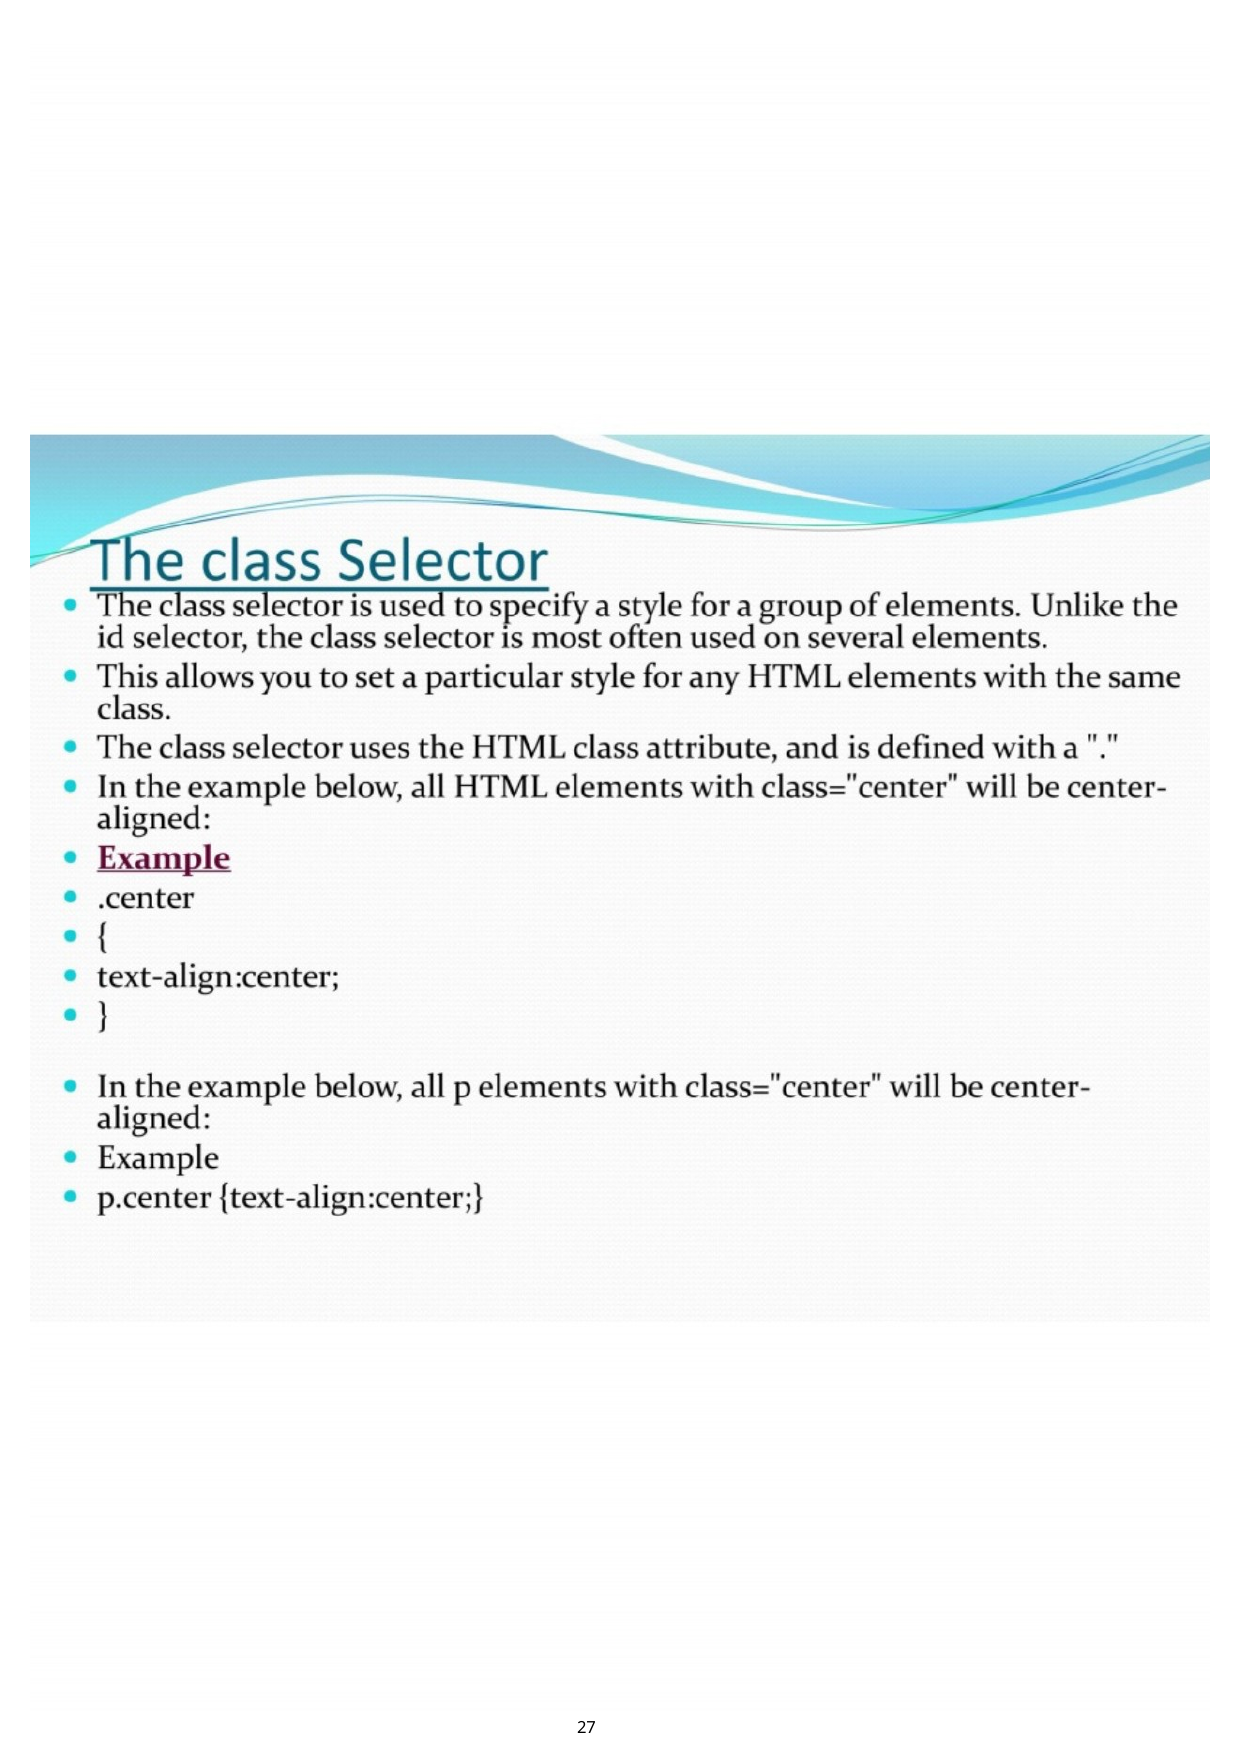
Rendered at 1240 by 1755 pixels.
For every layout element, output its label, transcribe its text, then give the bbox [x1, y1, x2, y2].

slide_number 27 [570, 1718, 605, 1755]
picture [30, 44, 1210, 1711]
